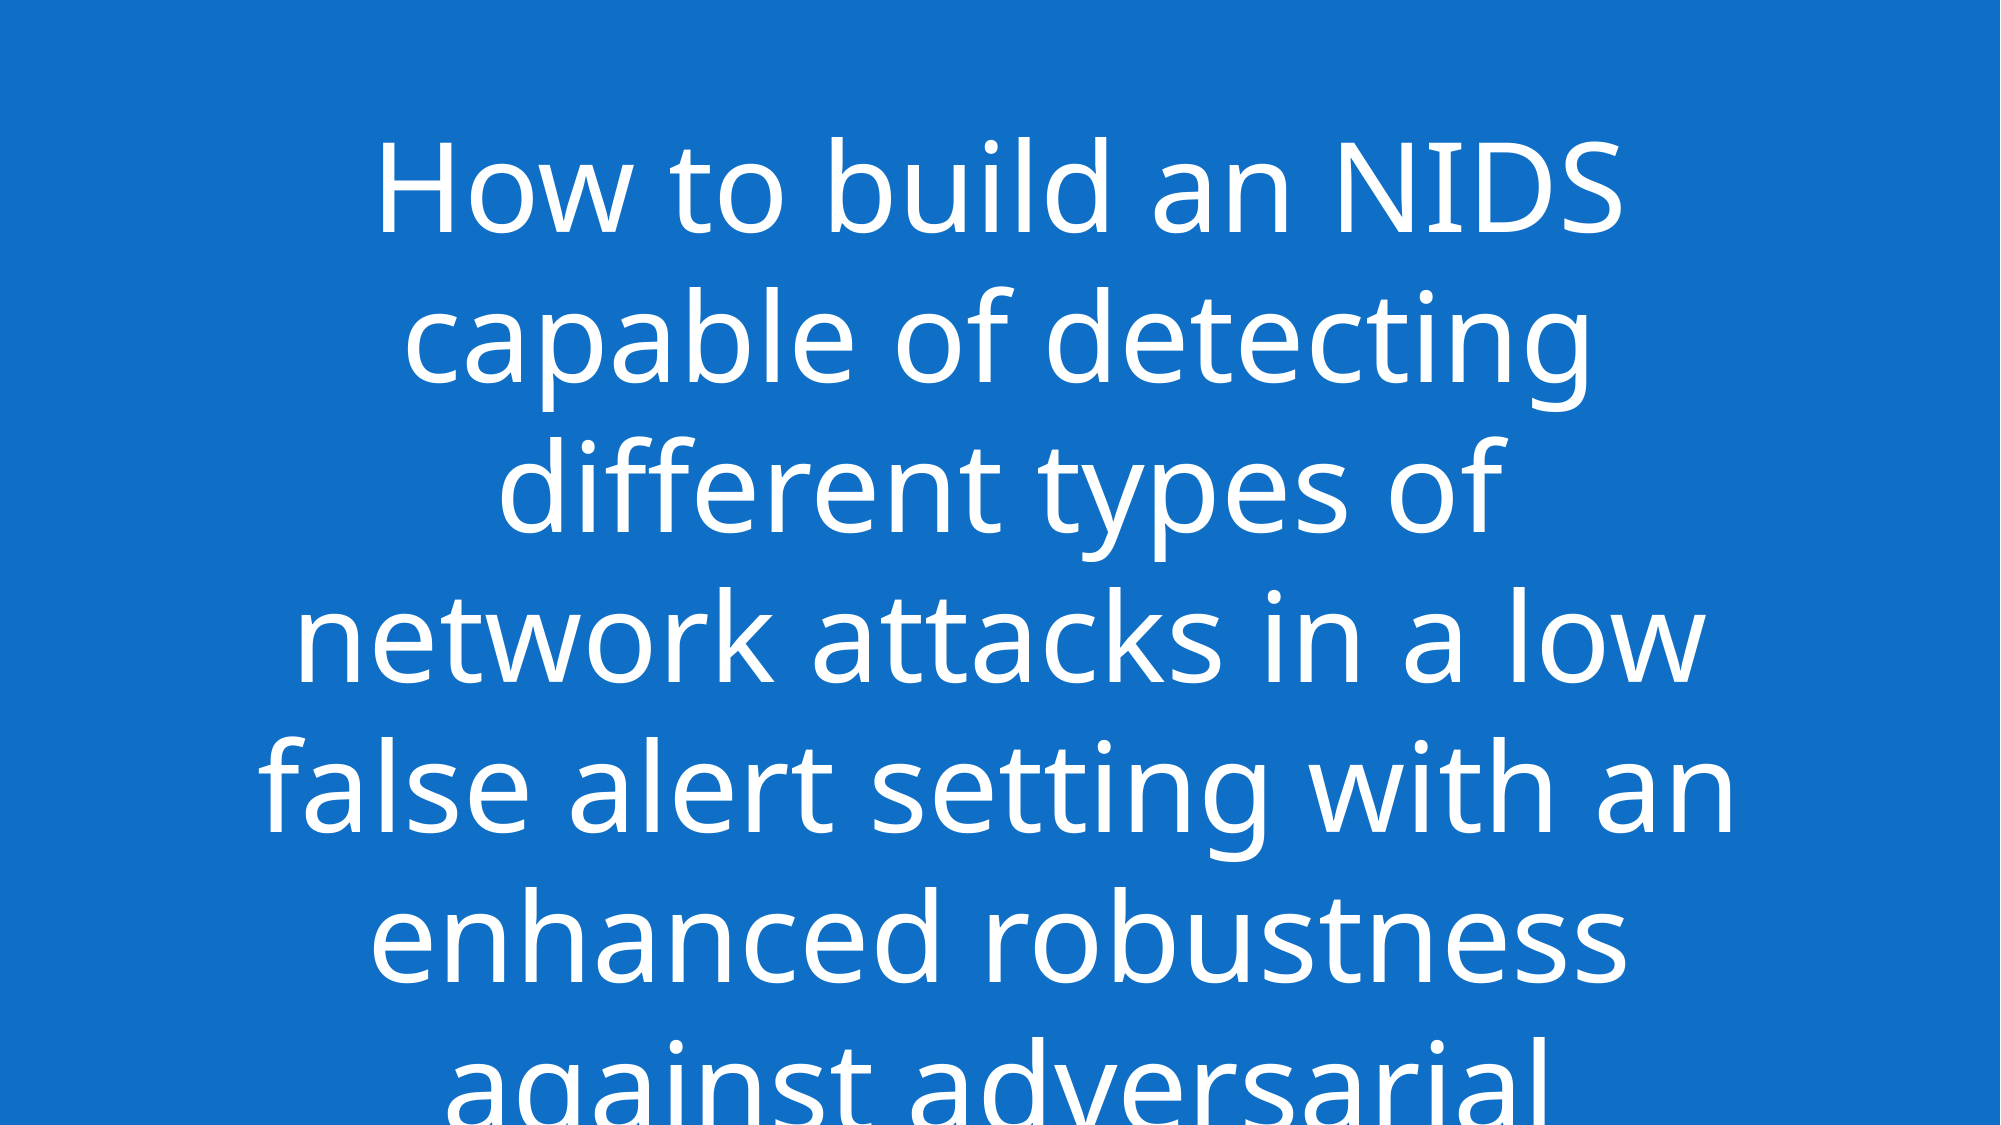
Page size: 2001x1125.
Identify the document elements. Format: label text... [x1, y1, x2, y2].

text_box How to build an NIDS capable of detecting different types of network attacks in a low false alert setting with an enhanced robustness against adversarial examples? [240, 100, 1760, 1125]
